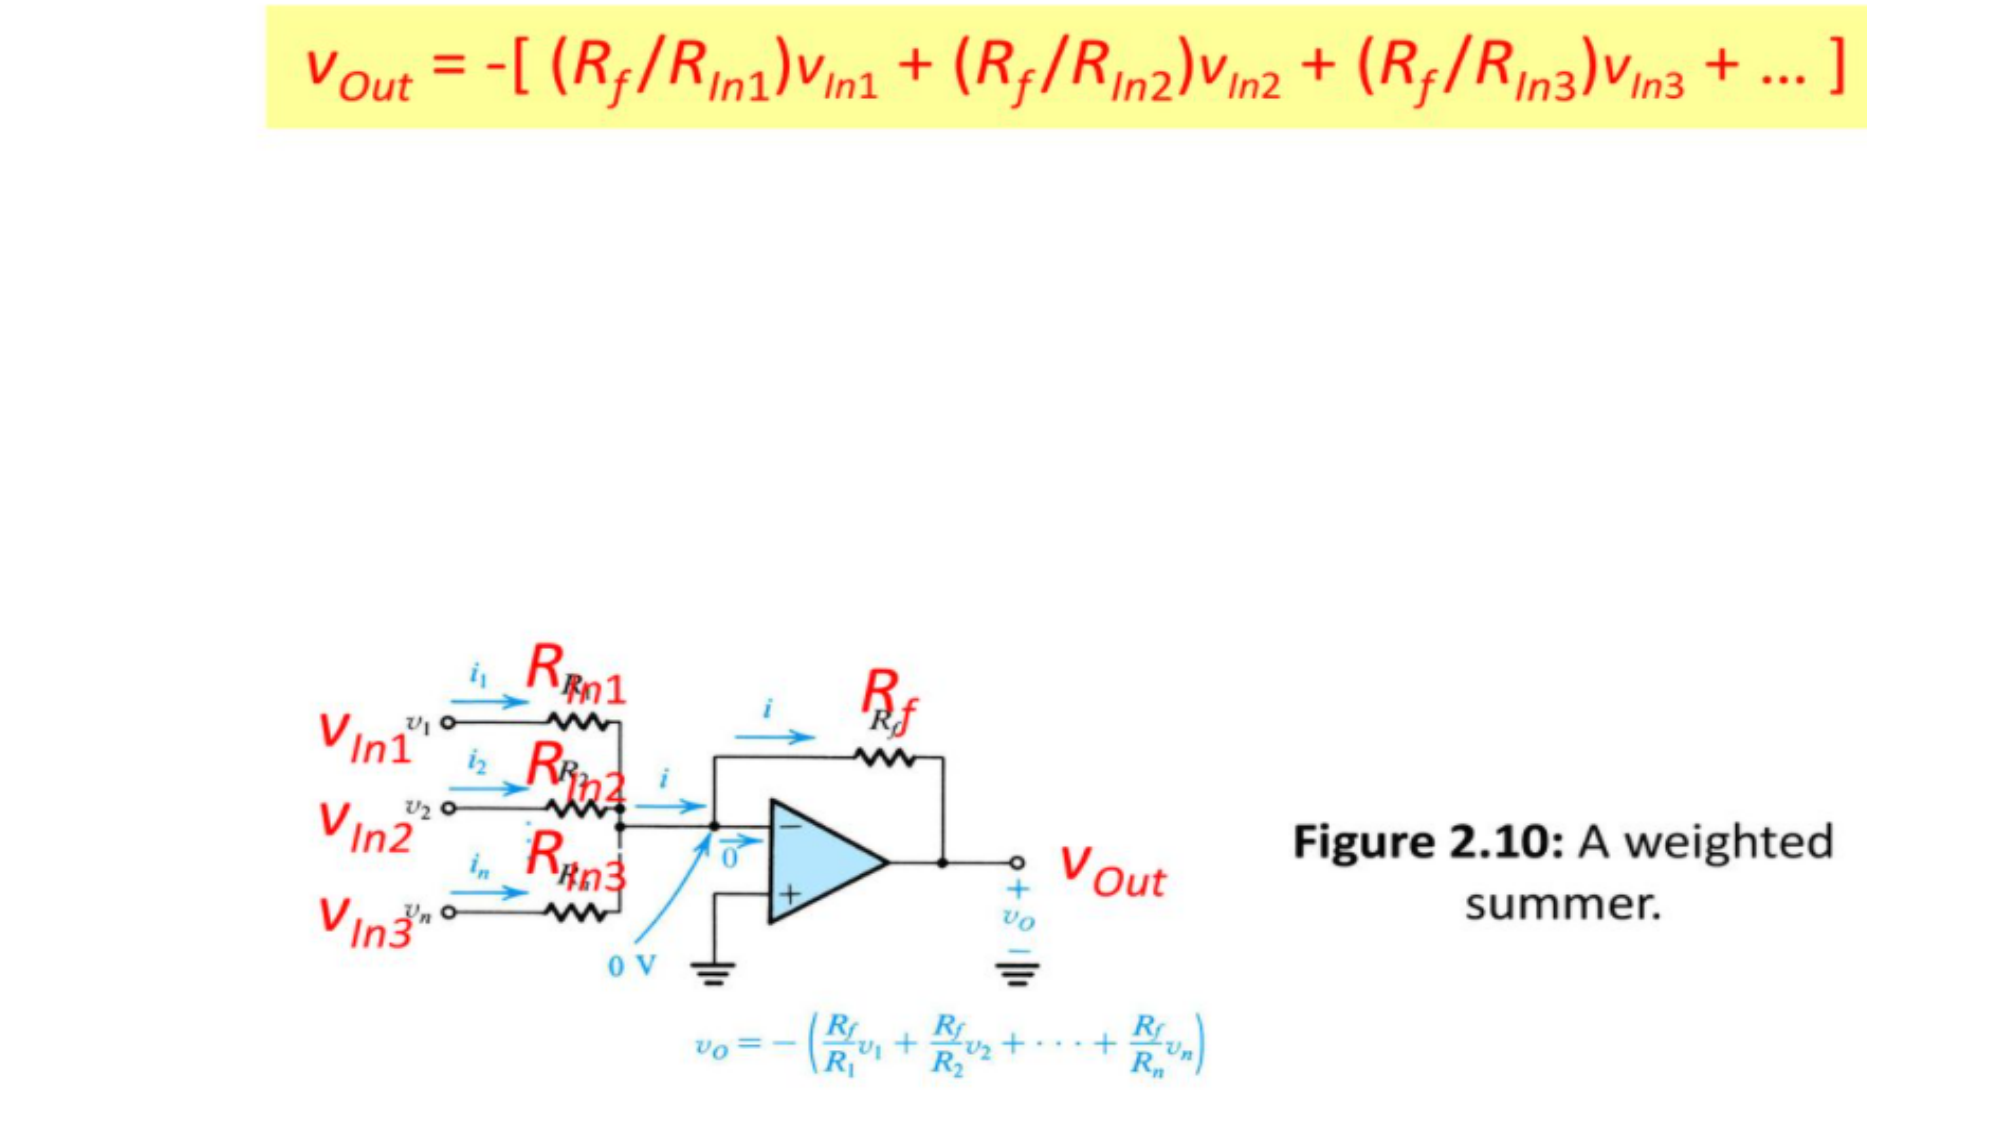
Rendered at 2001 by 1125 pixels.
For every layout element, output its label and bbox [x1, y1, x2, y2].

picture [242, 0, 1867, 1099]
